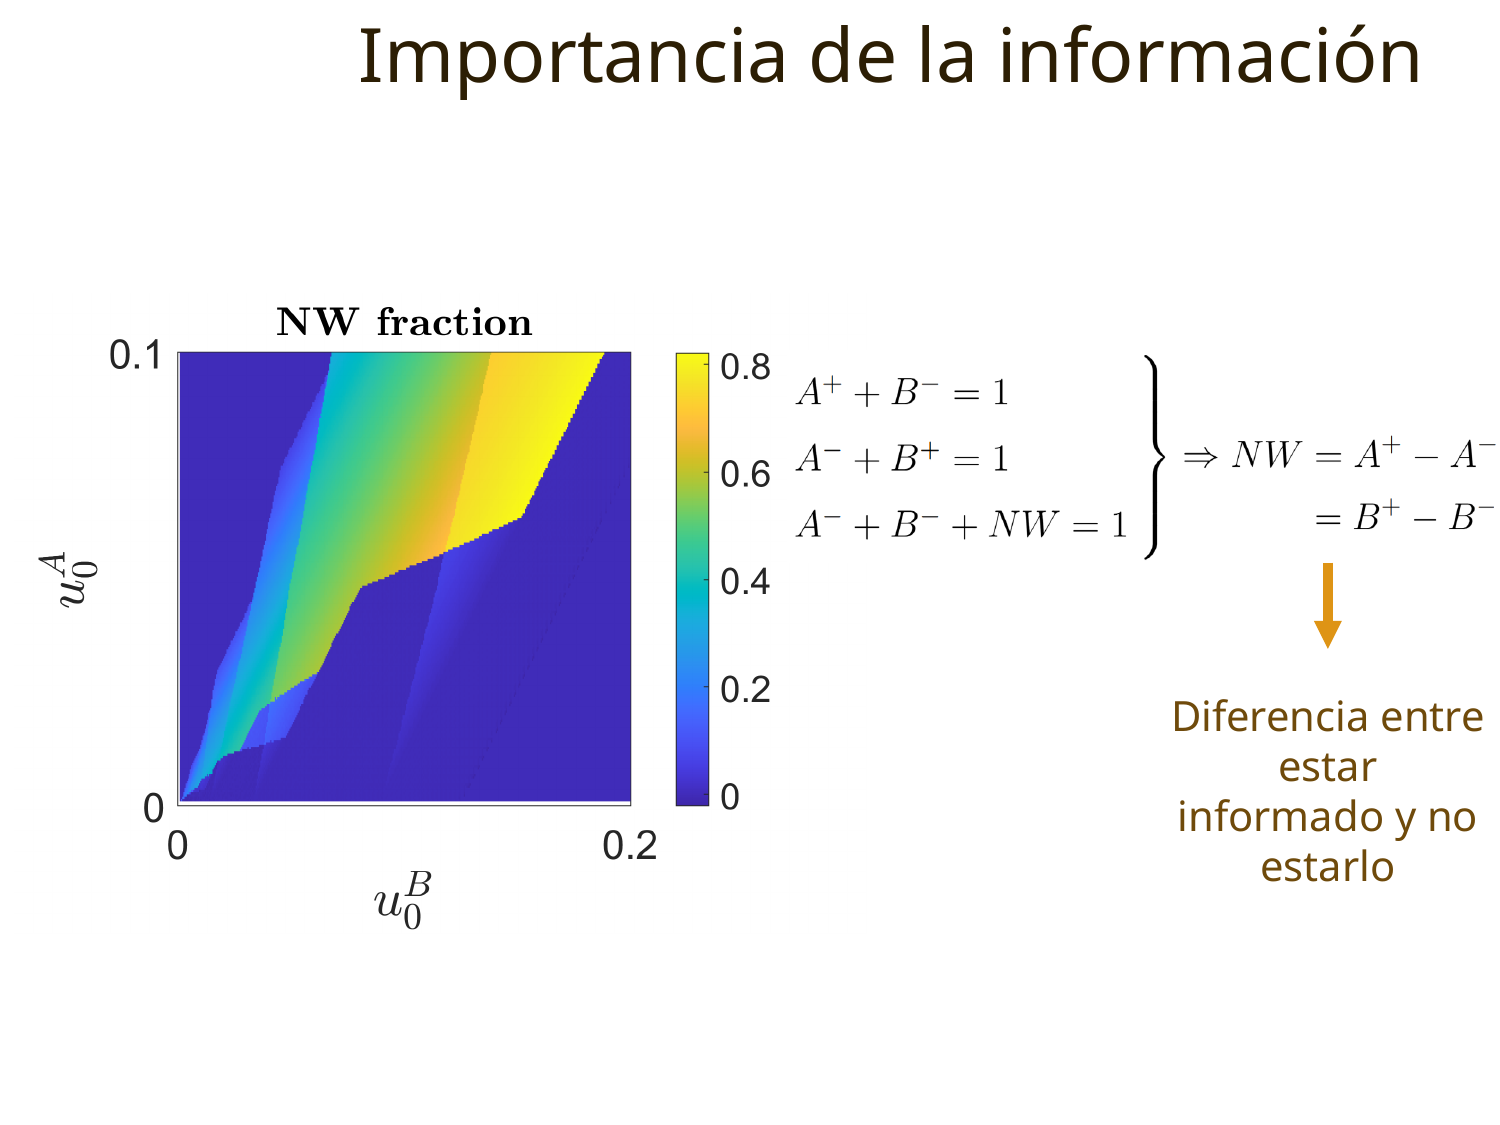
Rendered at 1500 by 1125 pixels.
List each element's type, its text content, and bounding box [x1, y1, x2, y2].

text_box Importancia de la información [0, 0, 1440, 105]
picture [14, 293, 1500, 934]
text_box Diferencia entre estar informado y no estarlo [1155, 682, 1500, 897]
